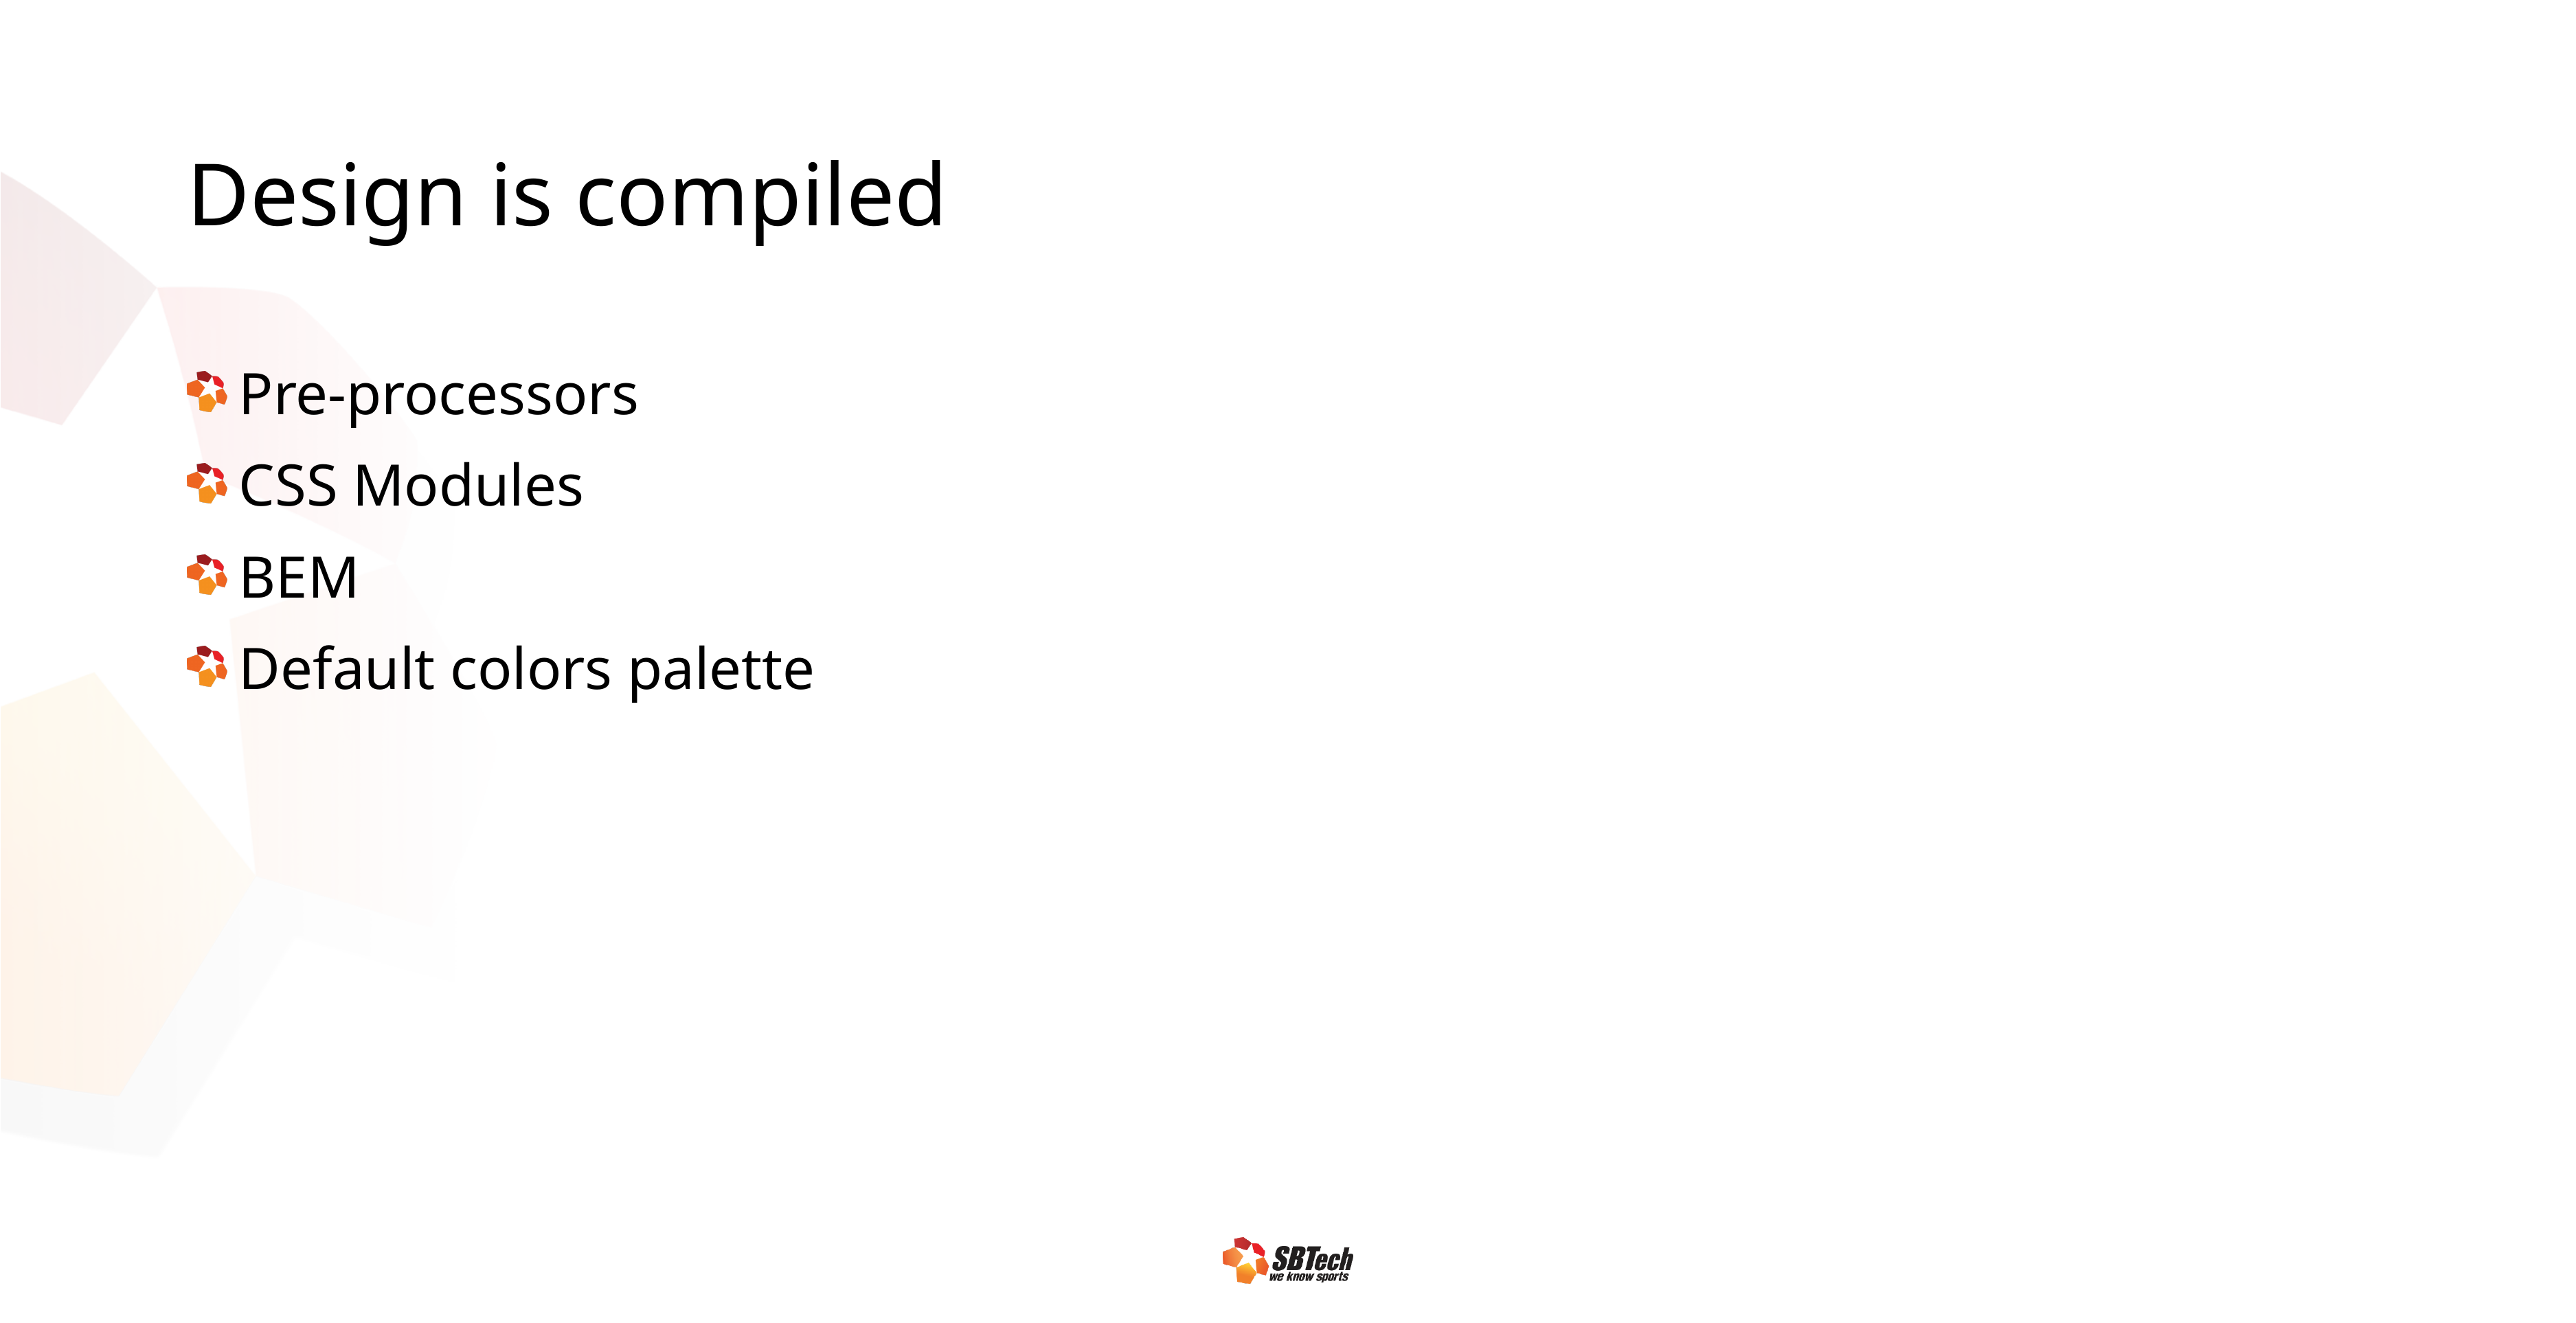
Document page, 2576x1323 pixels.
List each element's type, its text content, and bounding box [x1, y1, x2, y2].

picture [1223, 1237, 1353, 1284]
picture [187, 554, 227, 595]
picture [187, 646, 227, 687]
list Pre-processors CSS Modules BEM Default colors palette [177, 352, 2399, 1191]
title Design is compiled [177, 70, 2399, 326]
picture [187, 371, 227, 412]
picture [187, 463, 227, 504]
